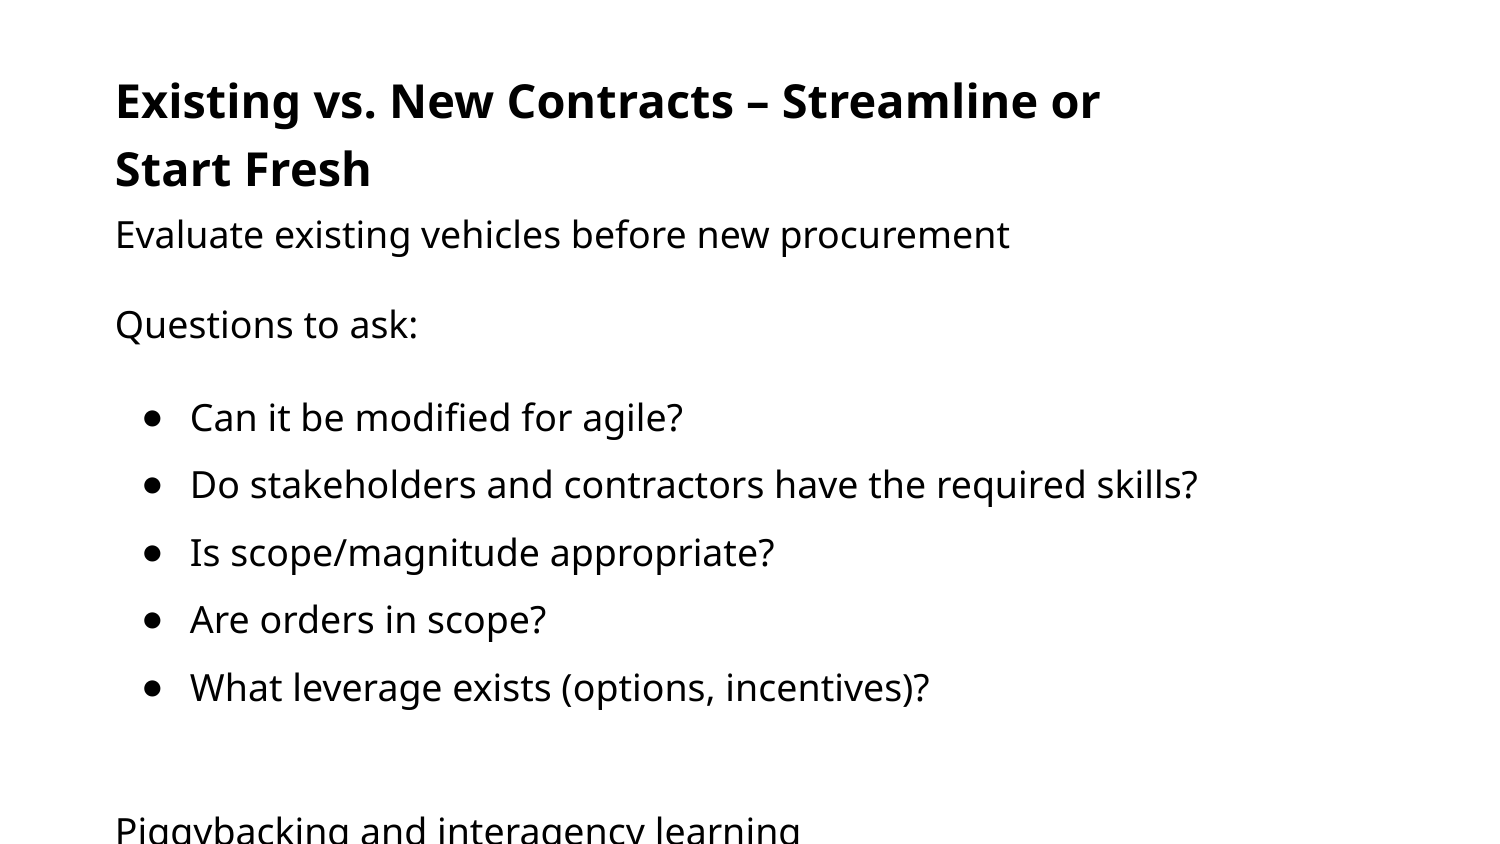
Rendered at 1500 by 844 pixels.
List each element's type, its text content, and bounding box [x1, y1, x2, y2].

title Existing vs. New Contracts – Streamline or Start Fresh [99, 99, 1163, 157]
text_box [99, 157, 655, 196]
text_box Evaluate existing vehicles before new procurement Questions to ask: Can it be modified for agile? Do stakeholders and contractors have the required skills? Is scope/magnitude appropriate? Are orders in scope? What leverage exists (options, incentives)? Piggybacking and interagency learning [99, 196, 1274, 844]
